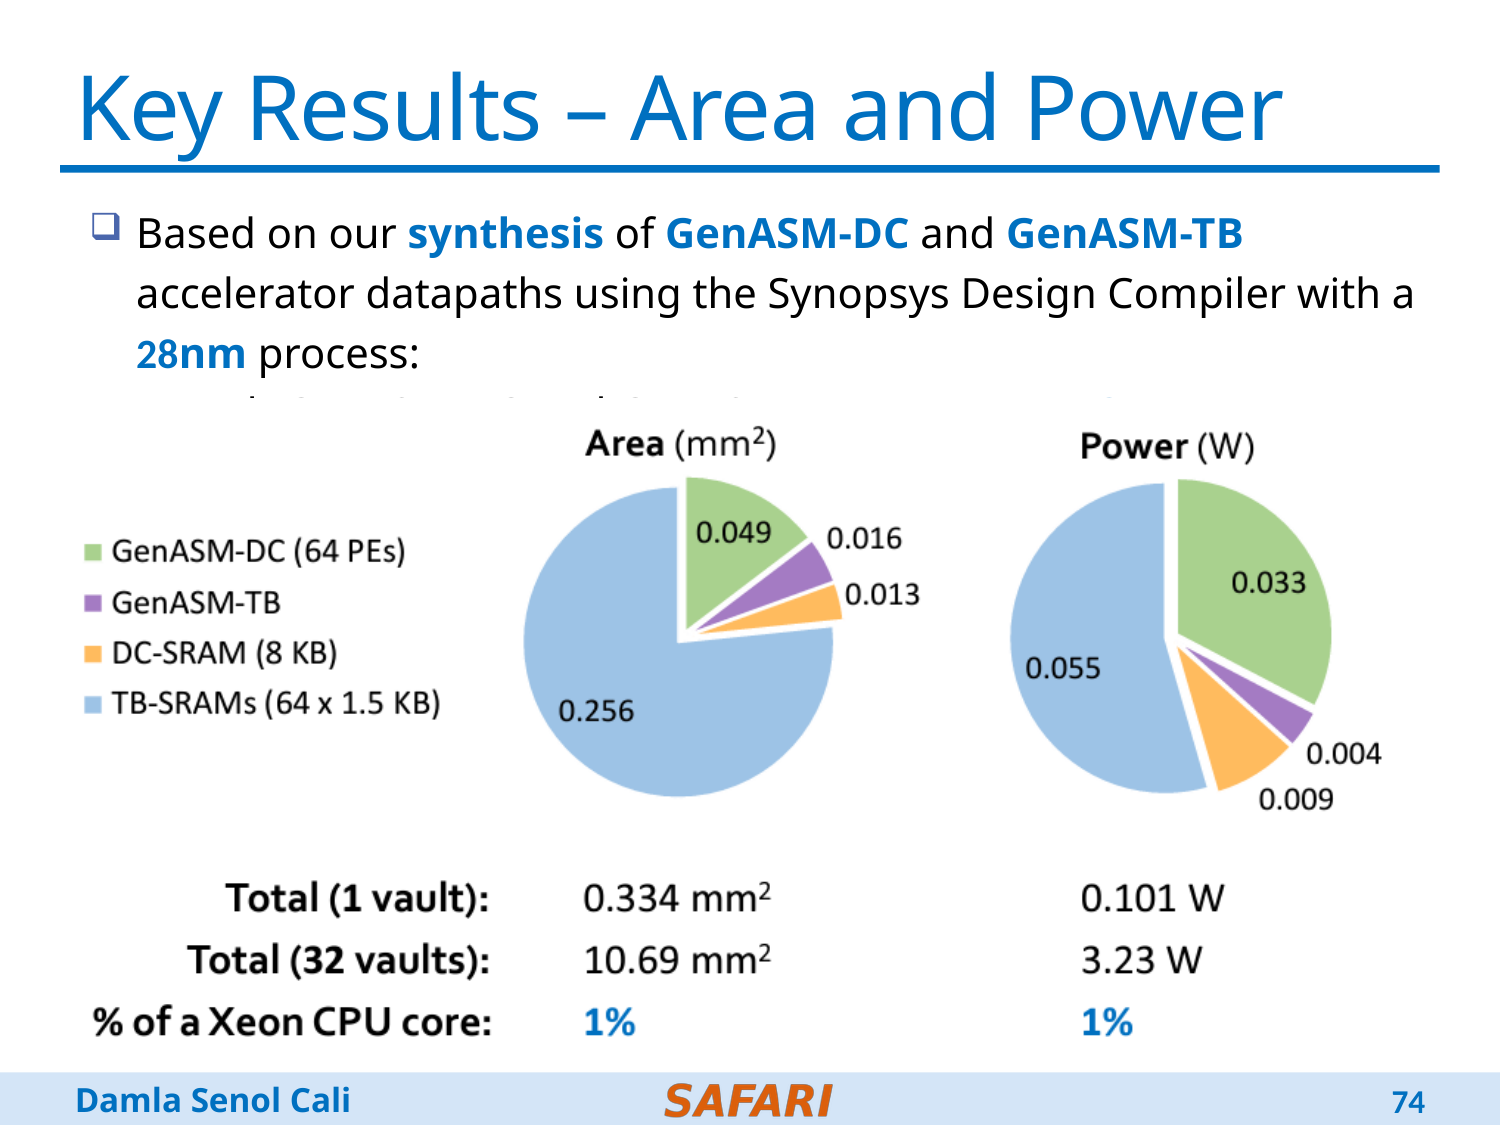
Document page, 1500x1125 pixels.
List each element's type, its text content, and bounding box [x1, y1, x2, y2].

slide_number 74 [1233, 1077, 1440, 1123]
picture [663, 1075, 837, 1125]
picture [48, 397, 1451, 1062]
list Based on our synthesis of GenASM-DC and GenASM-TB accelerator datapaths using the Synopsys Design Compiler with a 28nm process: Both GenASM-DC and GenASM-TB operate @ 1GHz [60, 189, 1440, 394]
title Key Results – Area and Power [60, 42, 1440, 166]
